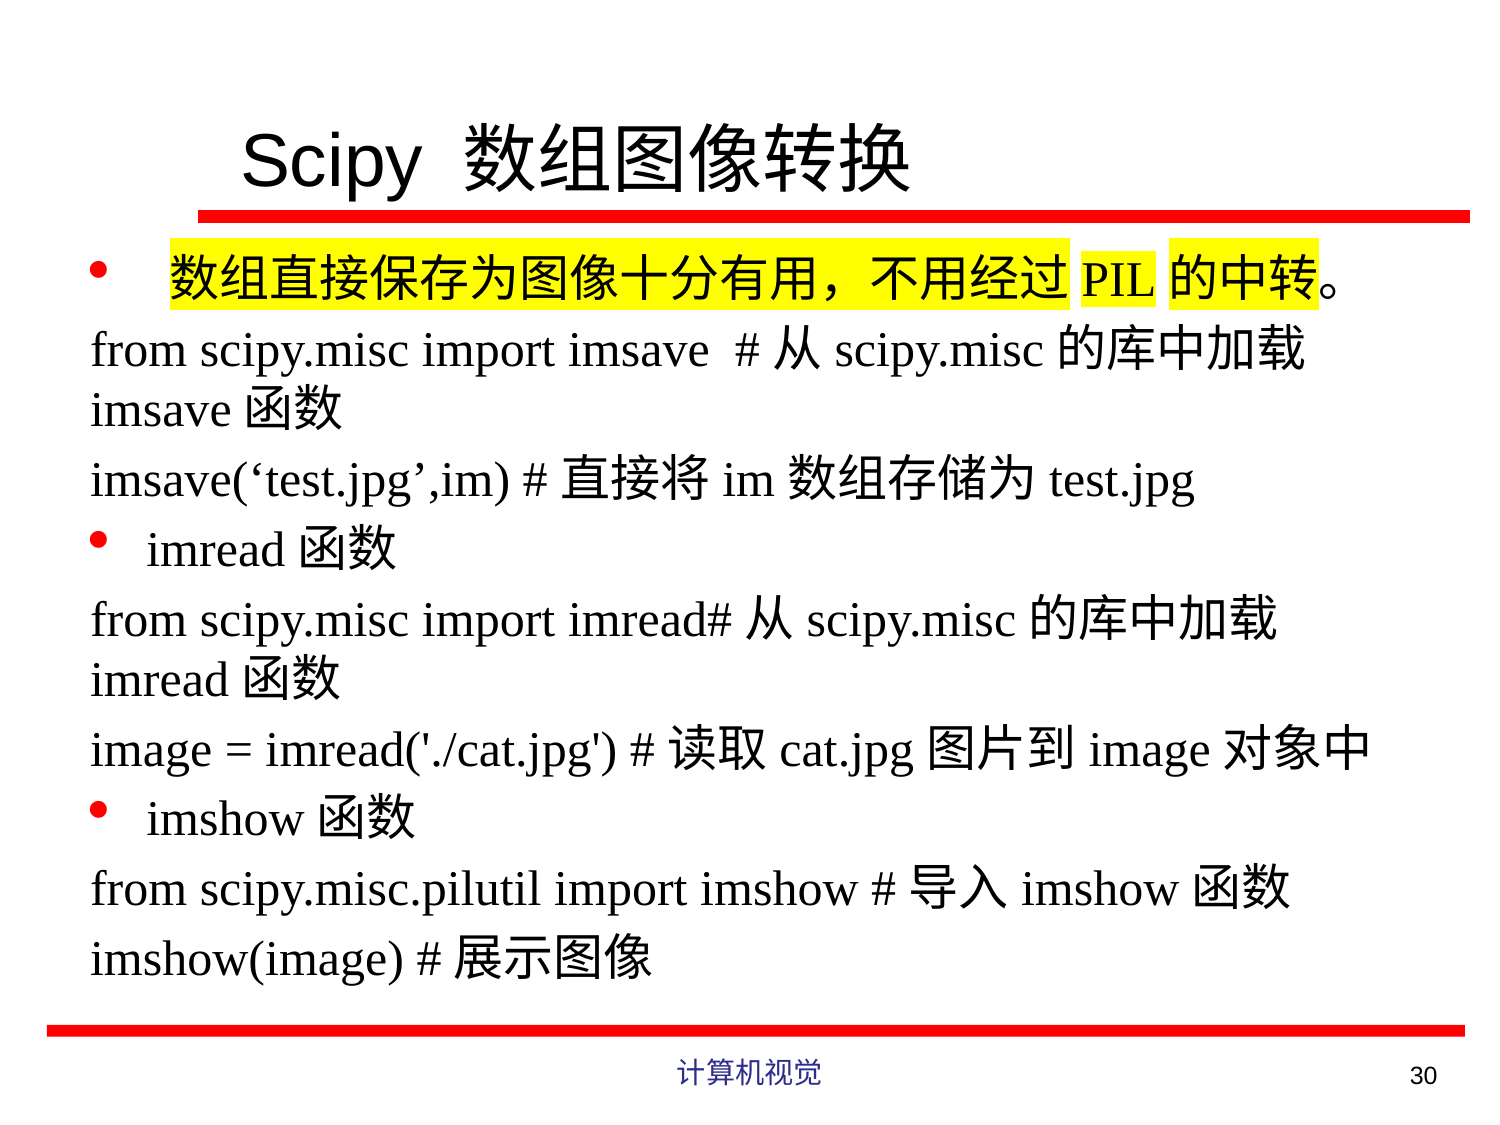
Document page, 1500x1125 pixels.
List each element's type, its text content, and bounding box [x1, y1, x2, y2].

title Scipy 数组图像转换 [225, 97, 1425, 216]
footer 计算机视觉 [512, 1046, 988, 1125]
list 数组直接保存为图像十分有用，不用经过PIL的中转。 from scipy.misc import imsave #从scipy.misc的库中加载imsave函数 imsave(‘test.jpg’,im) #直接将im数组存储为test.jpg imread函数 from scipy.misc import imread#从scipy.misc的库中加载imread函数 image = imread('./cat.jpg') #读取cat.jpg图片到image对象中 imshow函数 from scipy.misc.pilutil import imshow #导入imshow函数 imshow(image) #展示图像 [75, 238, 1425, 981]
slide_number 30 [1287, 1051, 1454, 1088]
